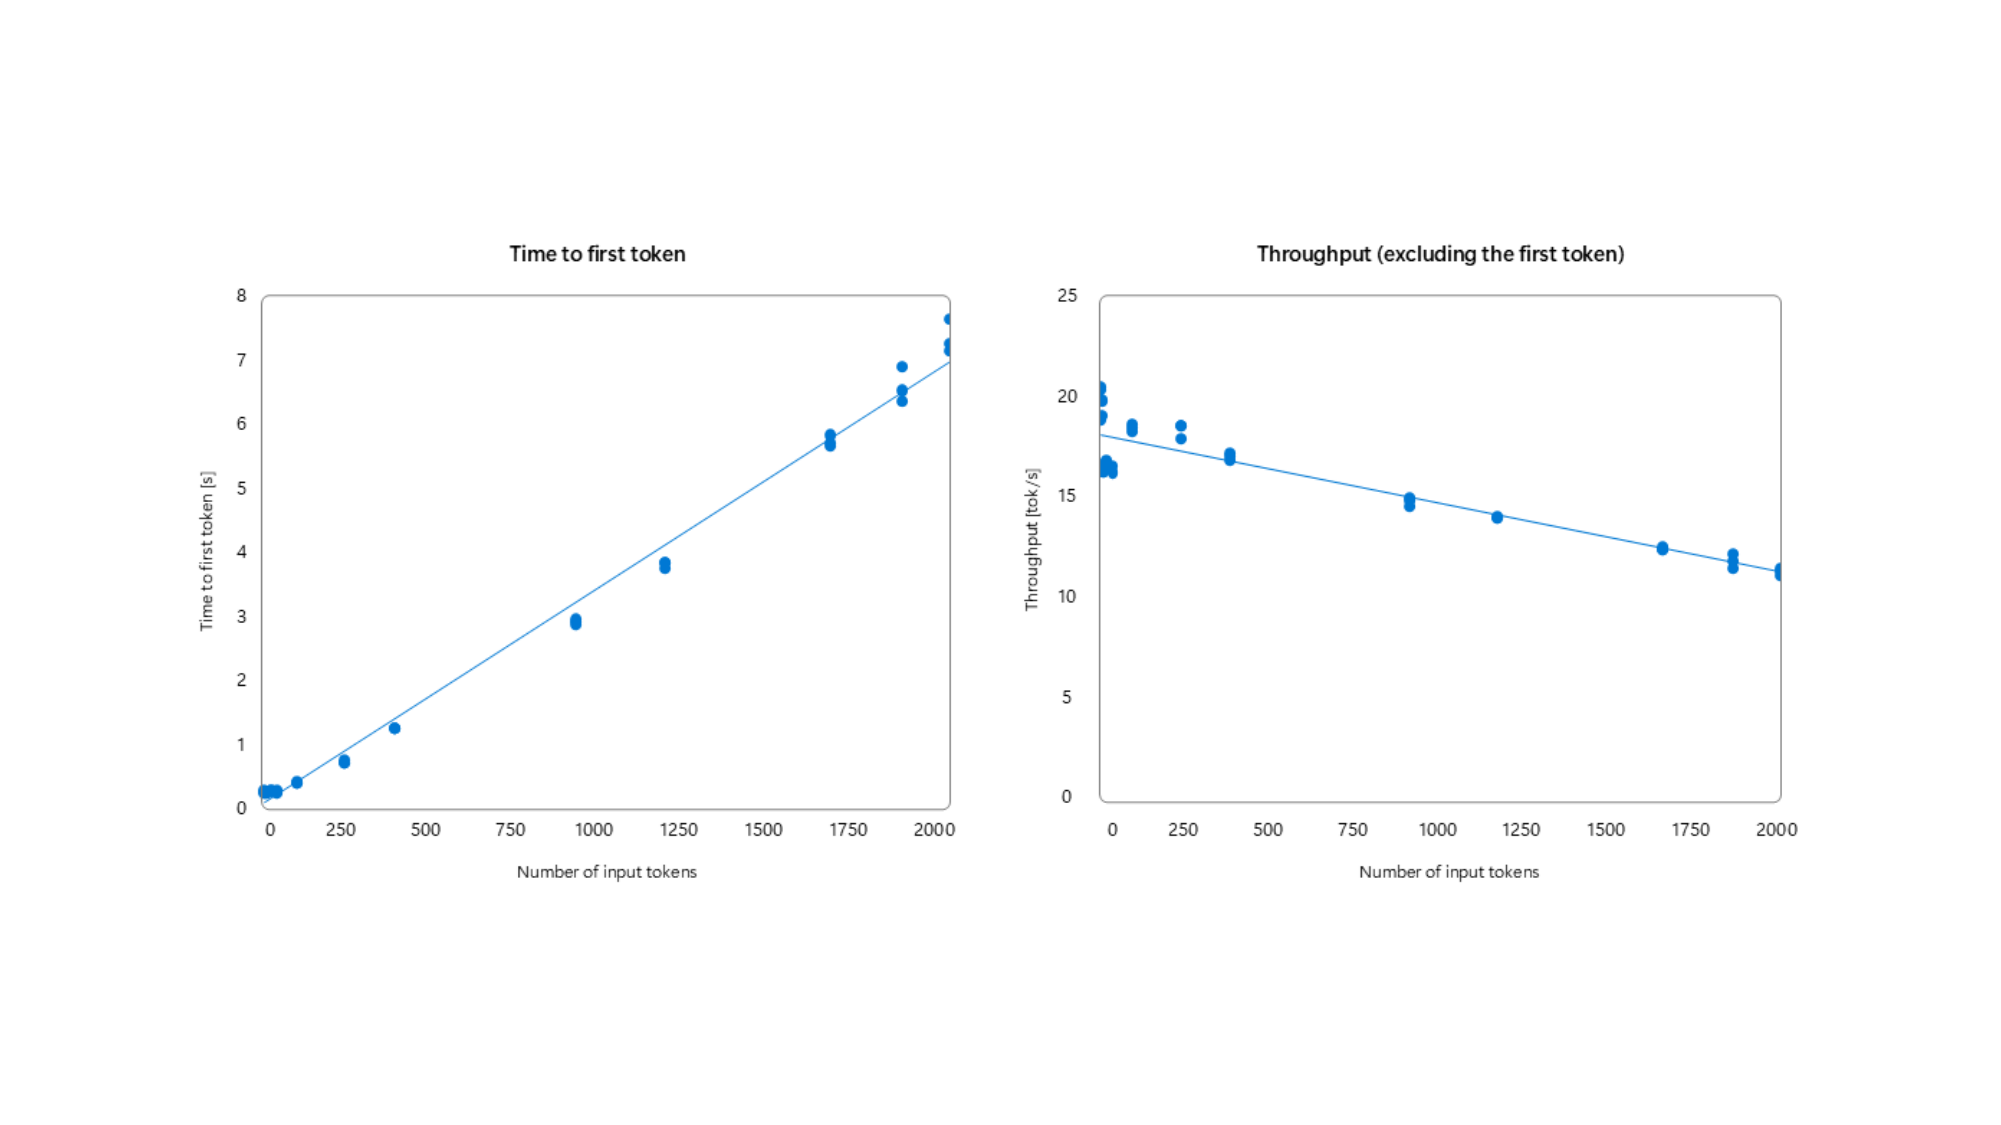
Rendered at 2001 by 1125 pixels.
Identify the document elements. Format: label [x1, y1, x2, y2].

list [79, 178, 1921, 947]
